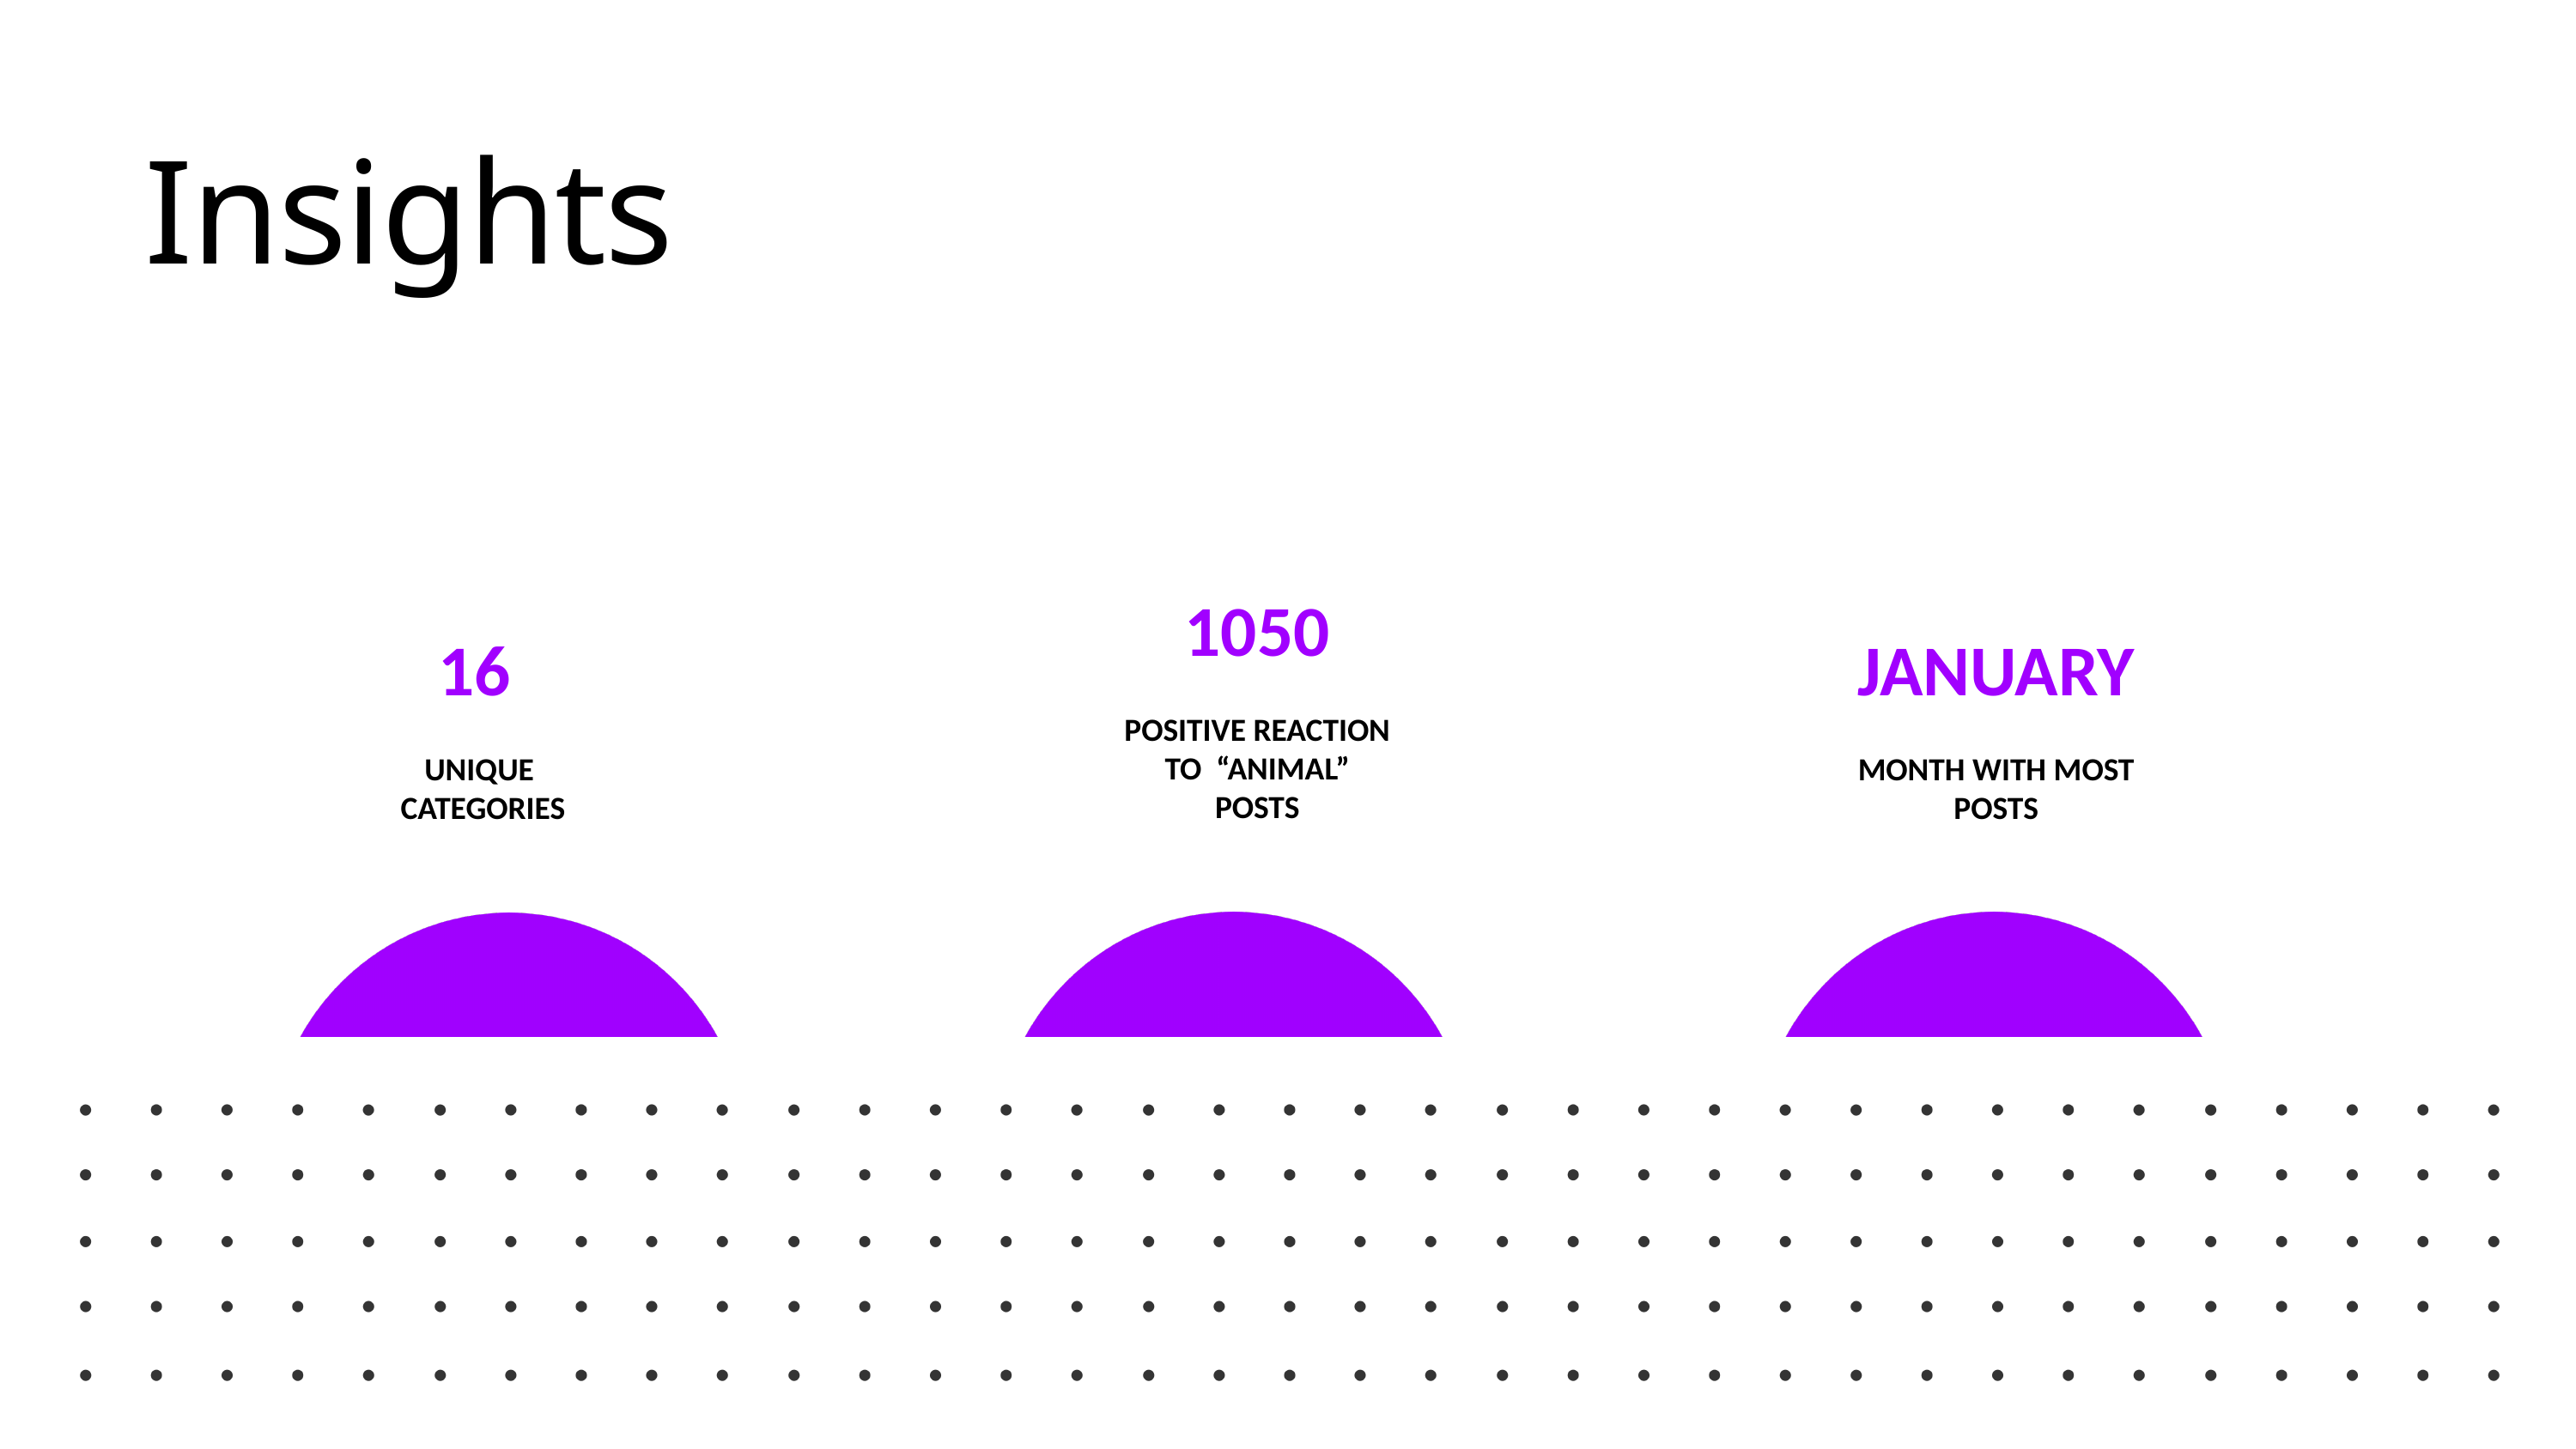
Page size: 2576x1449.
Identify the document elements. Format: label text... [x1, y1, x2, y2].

text_box 1050 POSITIVE REACTION TO “ANIMAL” POSTS [1107, 566, 1408, 882]
text_box Insights [144, 121, 799, 294]
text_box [72, 1099, 2504, 1385]
text_box JANUARY MONTH WITH MOST POSTS [1842, 567, 2151, 884]
picture [1024, 912, 1443, 1037]
text_box 16 UNIQUE CATEGORIES [342, 567, 624, 884]
picture [1784, 912, 2204, 1037]
picture [299, 912, 719, 1037]
